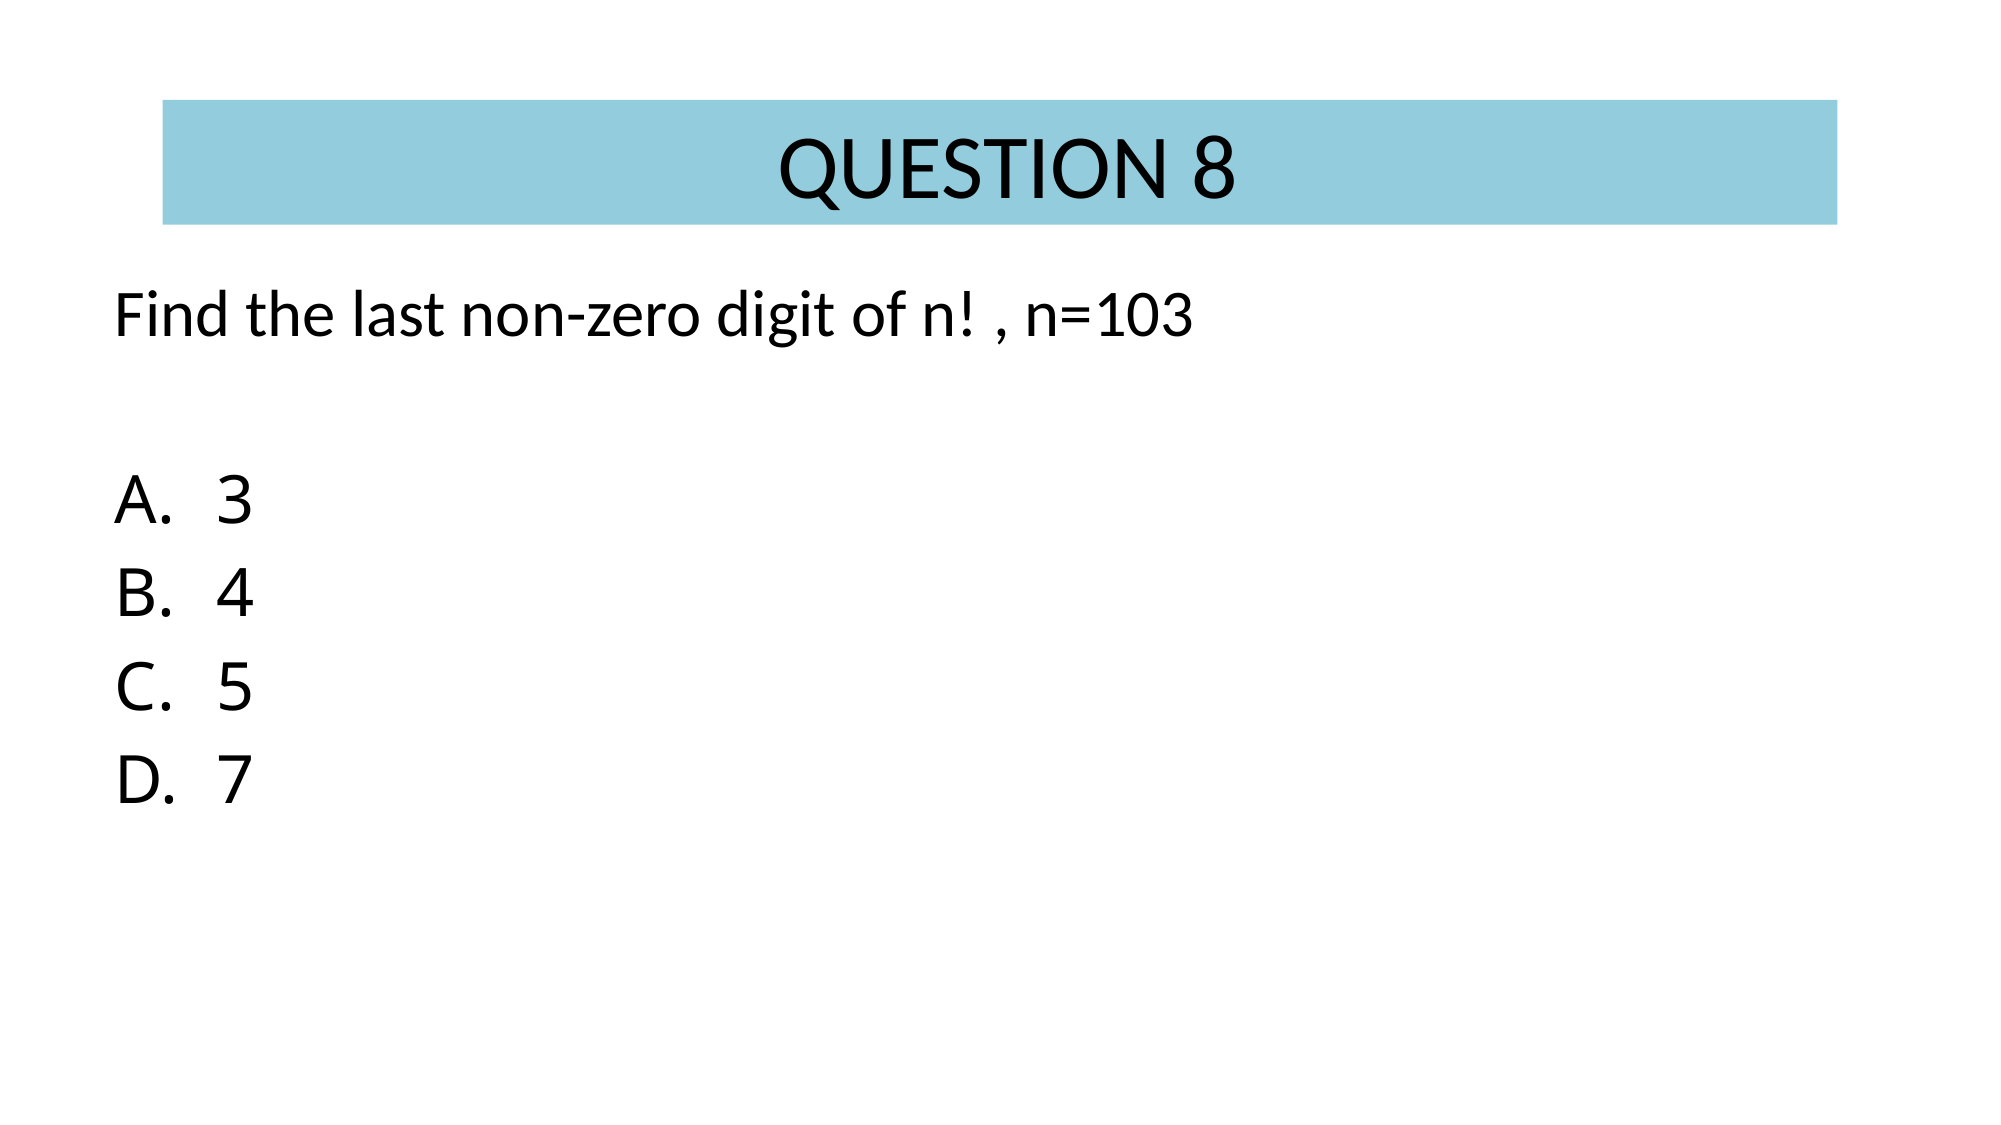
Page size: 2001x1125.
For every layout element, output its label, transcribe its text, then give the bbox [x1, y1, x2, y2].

text_box QUESTION 8 [162, 99, 1838, 225]
list Find the last non-zero digit of n! , n=103 3 4 5 7 [99, 262, 1900, 1005]
